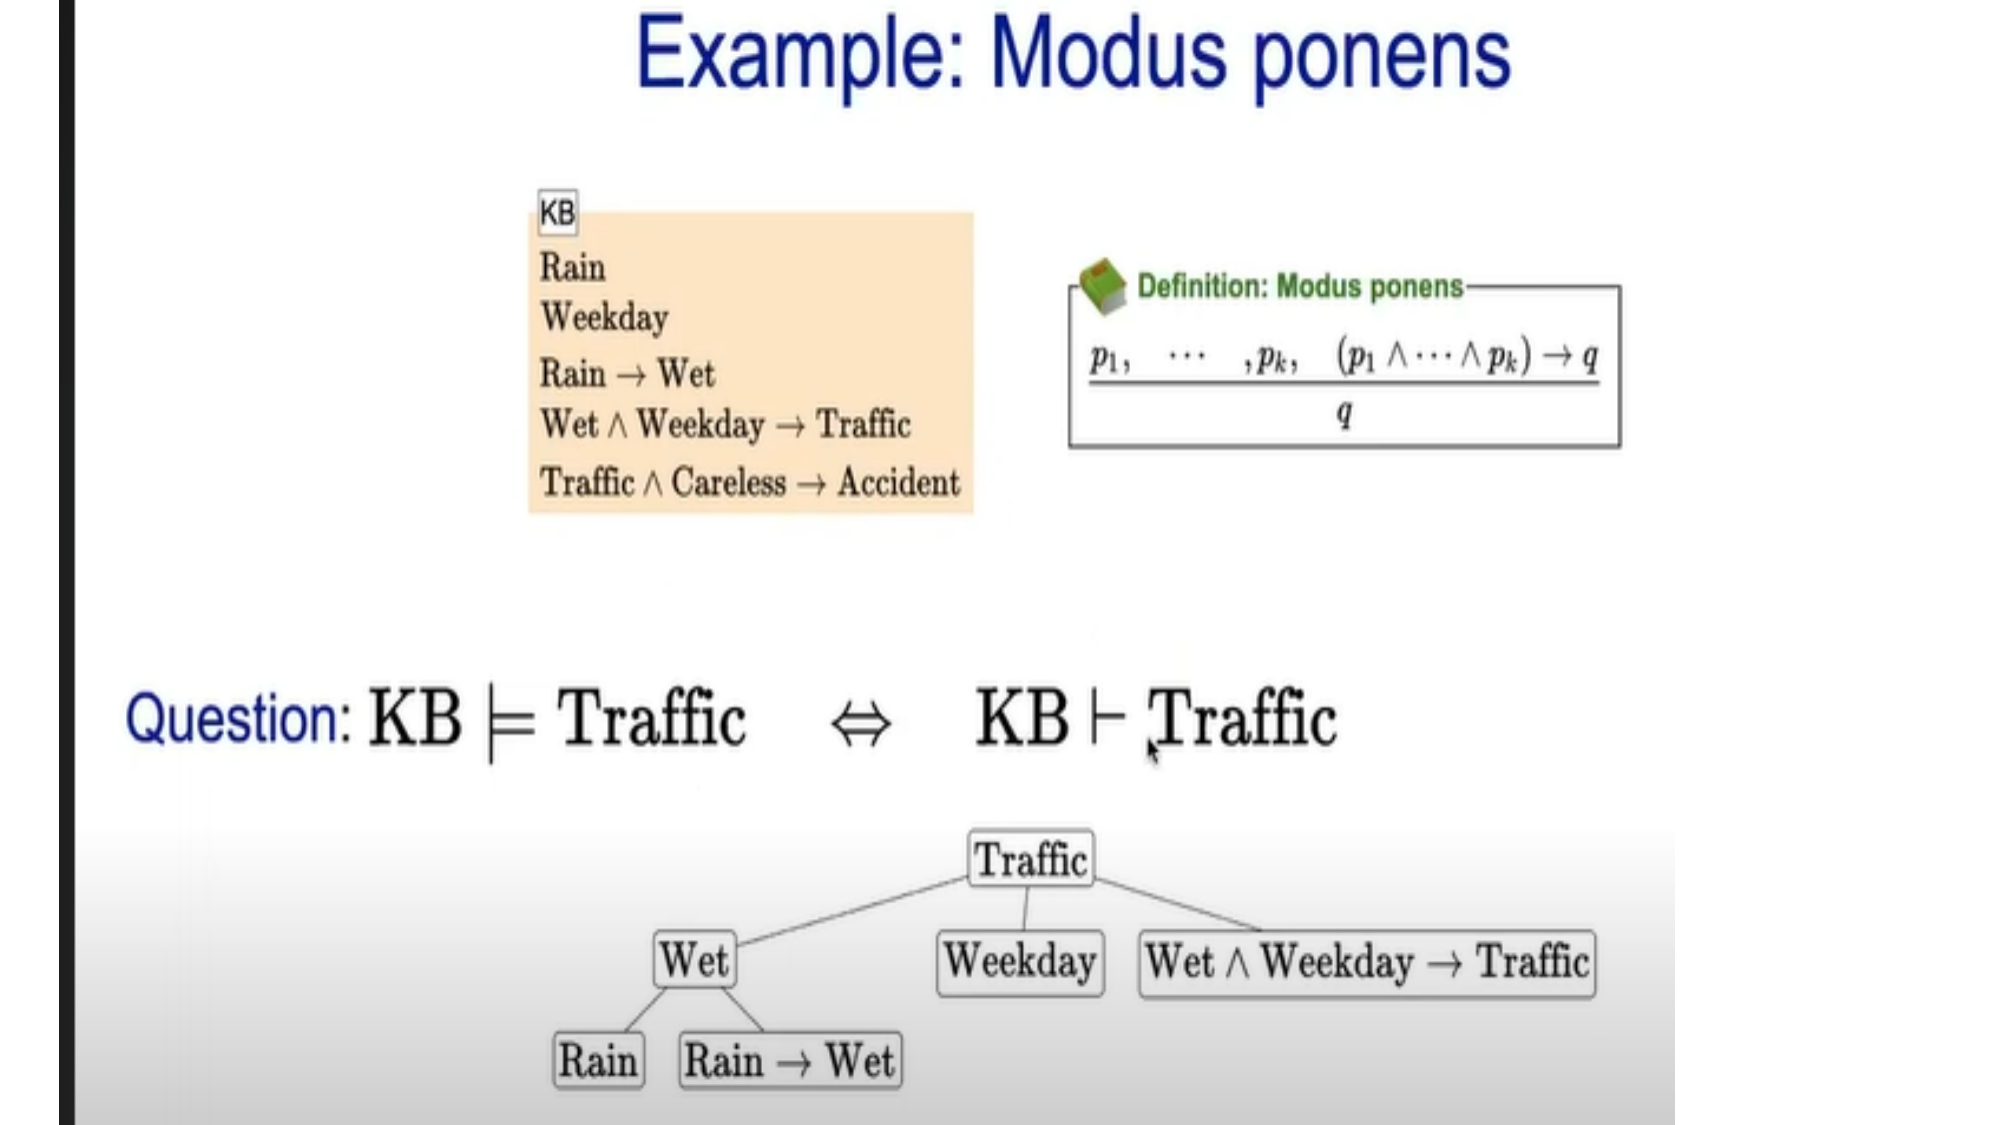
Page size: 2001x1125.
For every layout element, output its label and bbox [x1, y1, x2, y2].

picture [59, 0, 1675, 1125]
